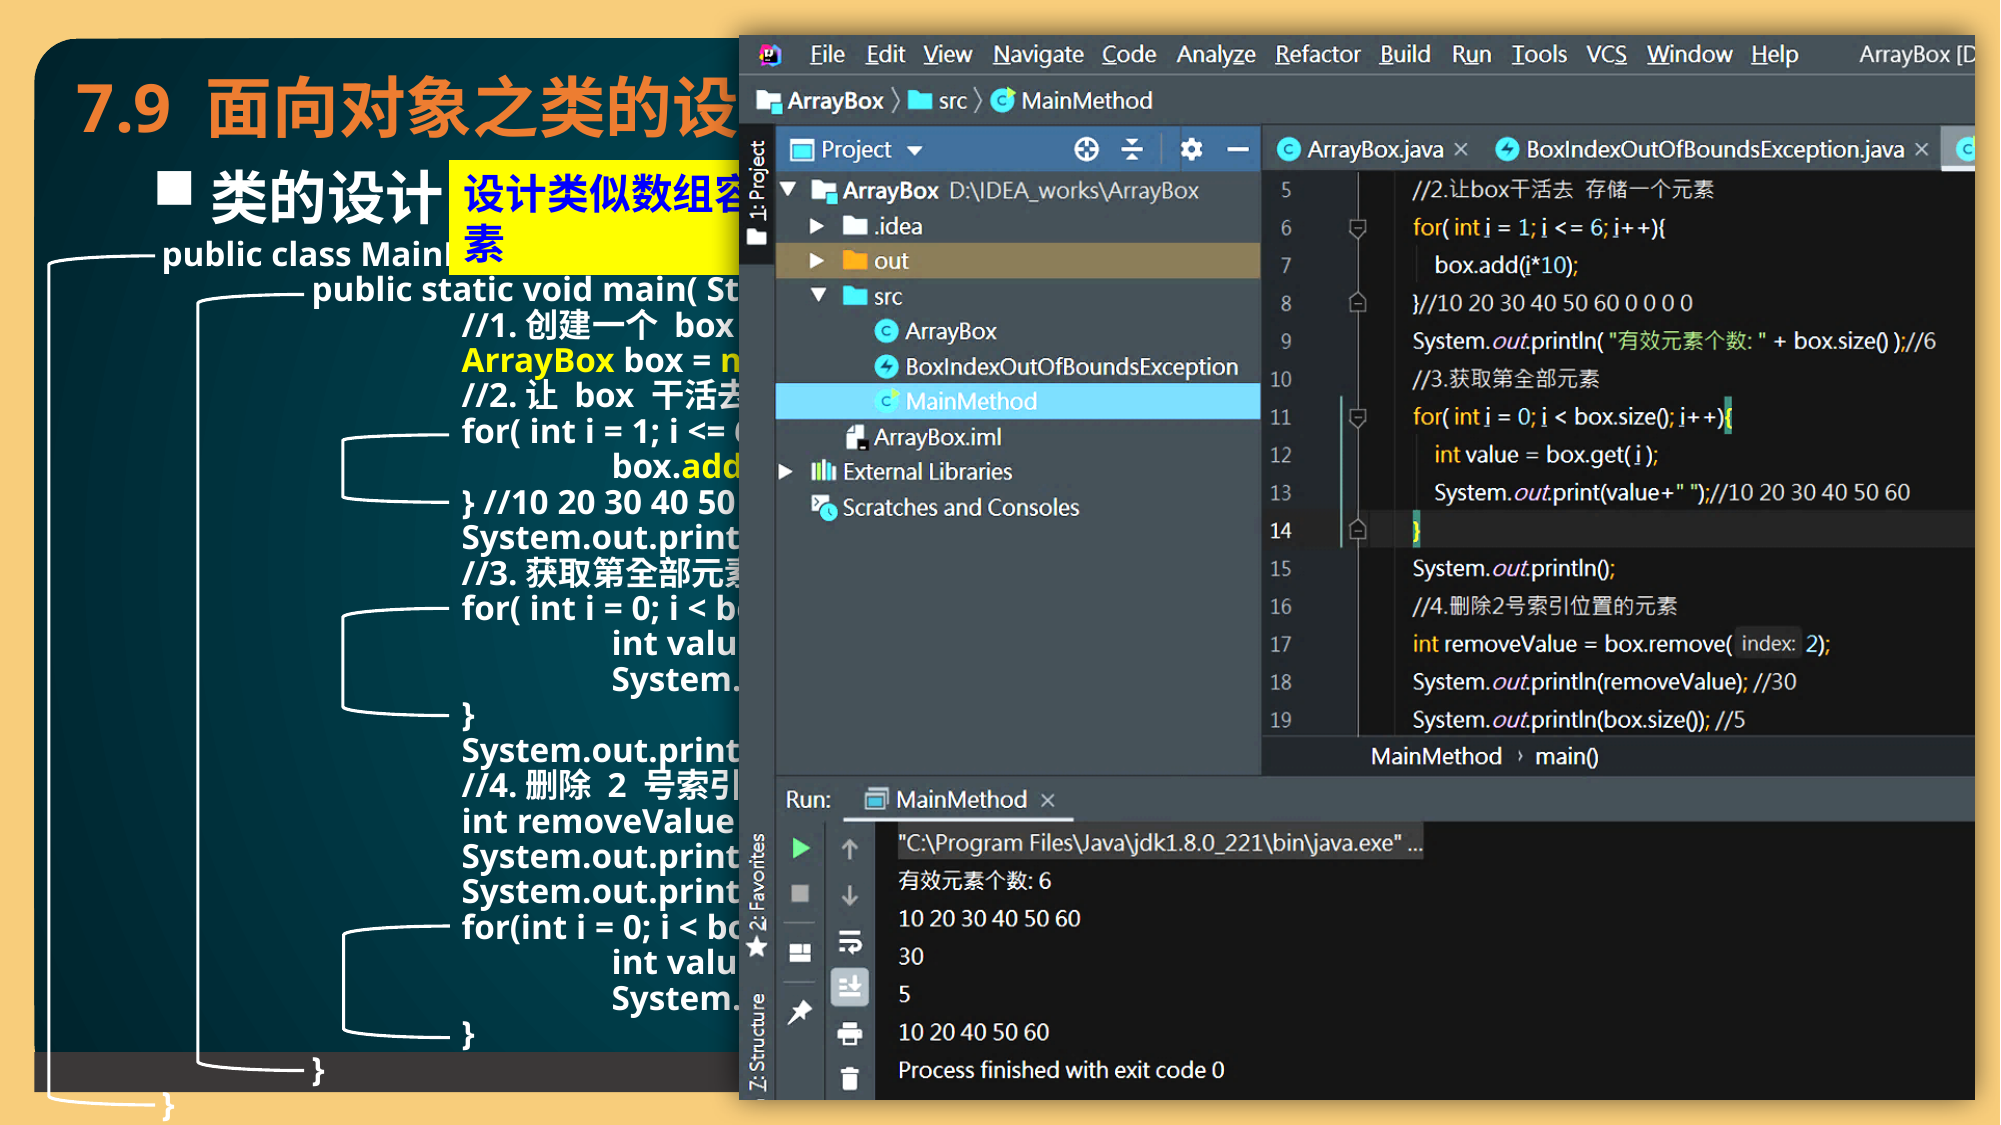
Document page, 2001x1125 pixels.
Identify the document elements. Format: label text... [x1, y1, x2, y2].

text_box [343, 925, 450, 1039]
text_box [342, 434, 450, 503]
text_box 类的设计 [137, 153, 715, 259]
picture [463, 1026, 474, 1050]
text_box 7.9 面向对象之类的设计 [62, 44, 717, 168]
text_box [342, 607, 450, 717]
text_box [48, 255, 156, 1106]
text_box 设计类似数组容器(ArrayBox)的类，能添加、删除、访问以及遍历元素 [449, 160, 715, 275]
text_box [197, 293, 305, 1072]
picture [739, 35, 1975, 1100]
text_box public class MainMethod { public static void main( String[] args ){ //1.创建一个 box 对象 ArrayBox box = new ArrayBox(); //存储以后长度还能改变 //2.让 box 干活去，存储元素 for( int i = 1; i <= 6; i++){ box.add( i*10 ); } //10 20 30 40 50 60 0 0 0 0 System.out.println( "有效元素个数: " + box.size() ); //6 //3.获取第全部元素 for( int i = 0; i < box.size(); i++){ int value = box.get( i ); System.out.print( value + " " ); //10 20 30 40 50 60 } System.out.println(); //4.删除 2 号索引位置的元素 int removeValue = box.remove( 2 ); System.out.println( removeValue ); //30 System.out.println(box.size()); //5 for(int i = 0; i < box.size(); i++){ int value = box.get( i ); System.out.print( value + " " ); //10 20 40 50 60 } } } [156, 259, 715, 1026]
